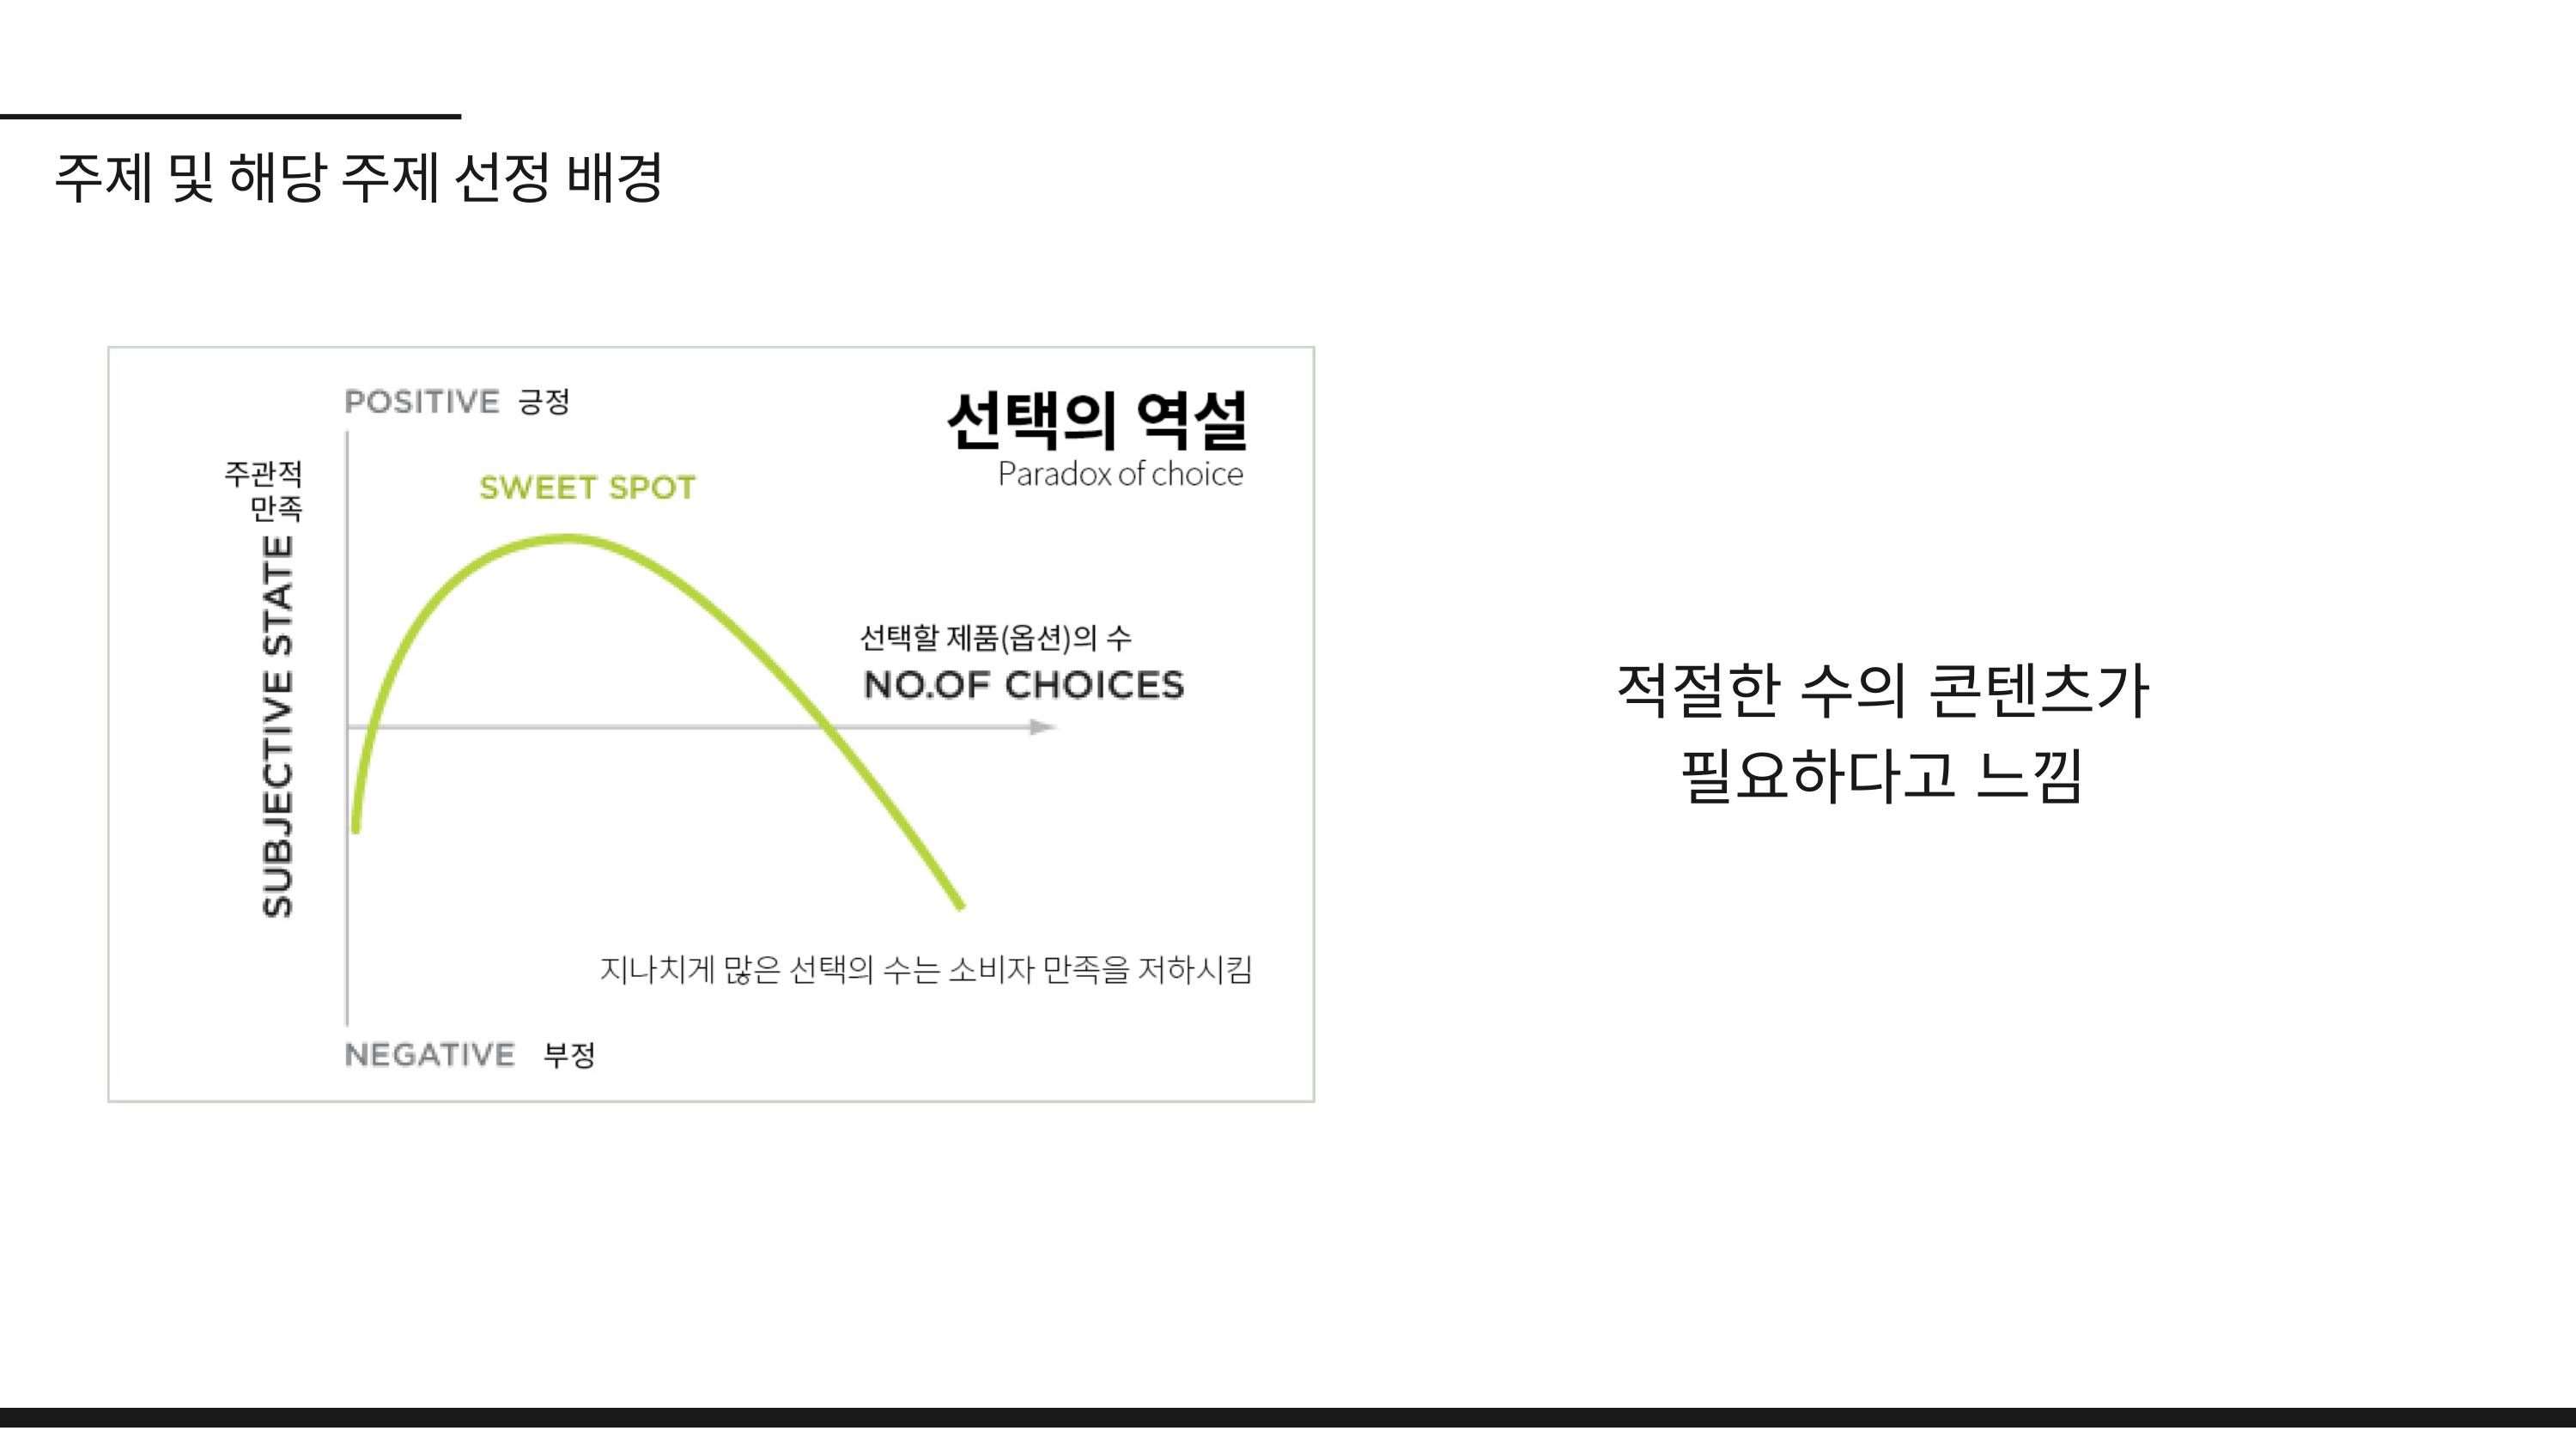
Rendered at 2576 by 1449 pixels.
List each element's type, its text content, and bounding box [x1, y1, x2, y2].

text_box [0, 1409, 2576, 1427]
text_box 적절한 수의 콘텐츠가 필요하다고 느낌 [1373, 640, 2393, 812]
text_box 주제 및 해당 주제 선정 배경 [53, 131, 1070, 210]
picture [106, 345, 1315, 1103]
